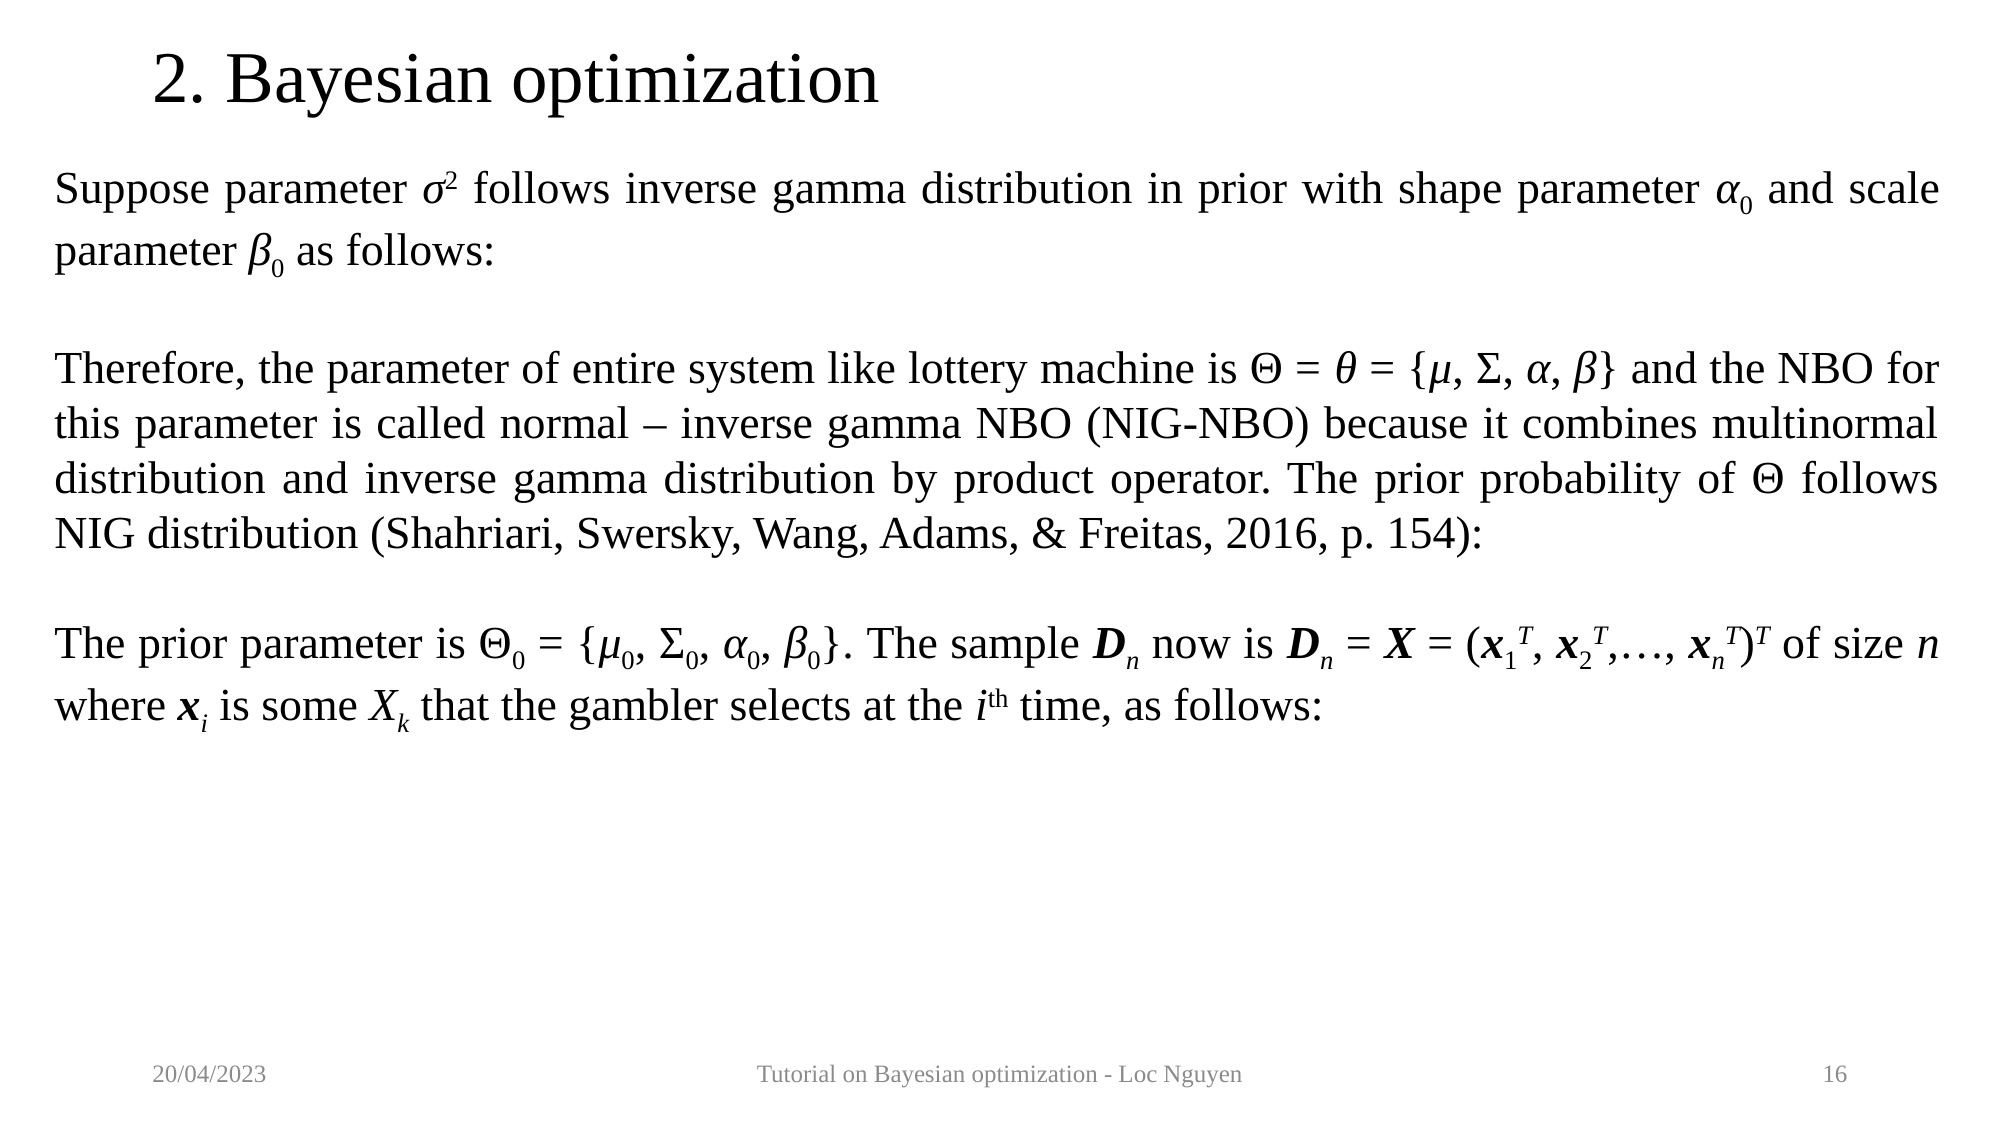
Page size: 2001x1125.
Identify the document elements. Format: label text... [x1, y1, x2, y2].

title 2. Bayesian optimization [137, 19, 1863, 128]
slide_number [137, 1042, 588, 1103]
footer Tutorial on Bayesian optimization - Loc Nguyen [662, 1042, 1338, 1103]
slide_number 16 [1412, 1042, 1863, 1103]
